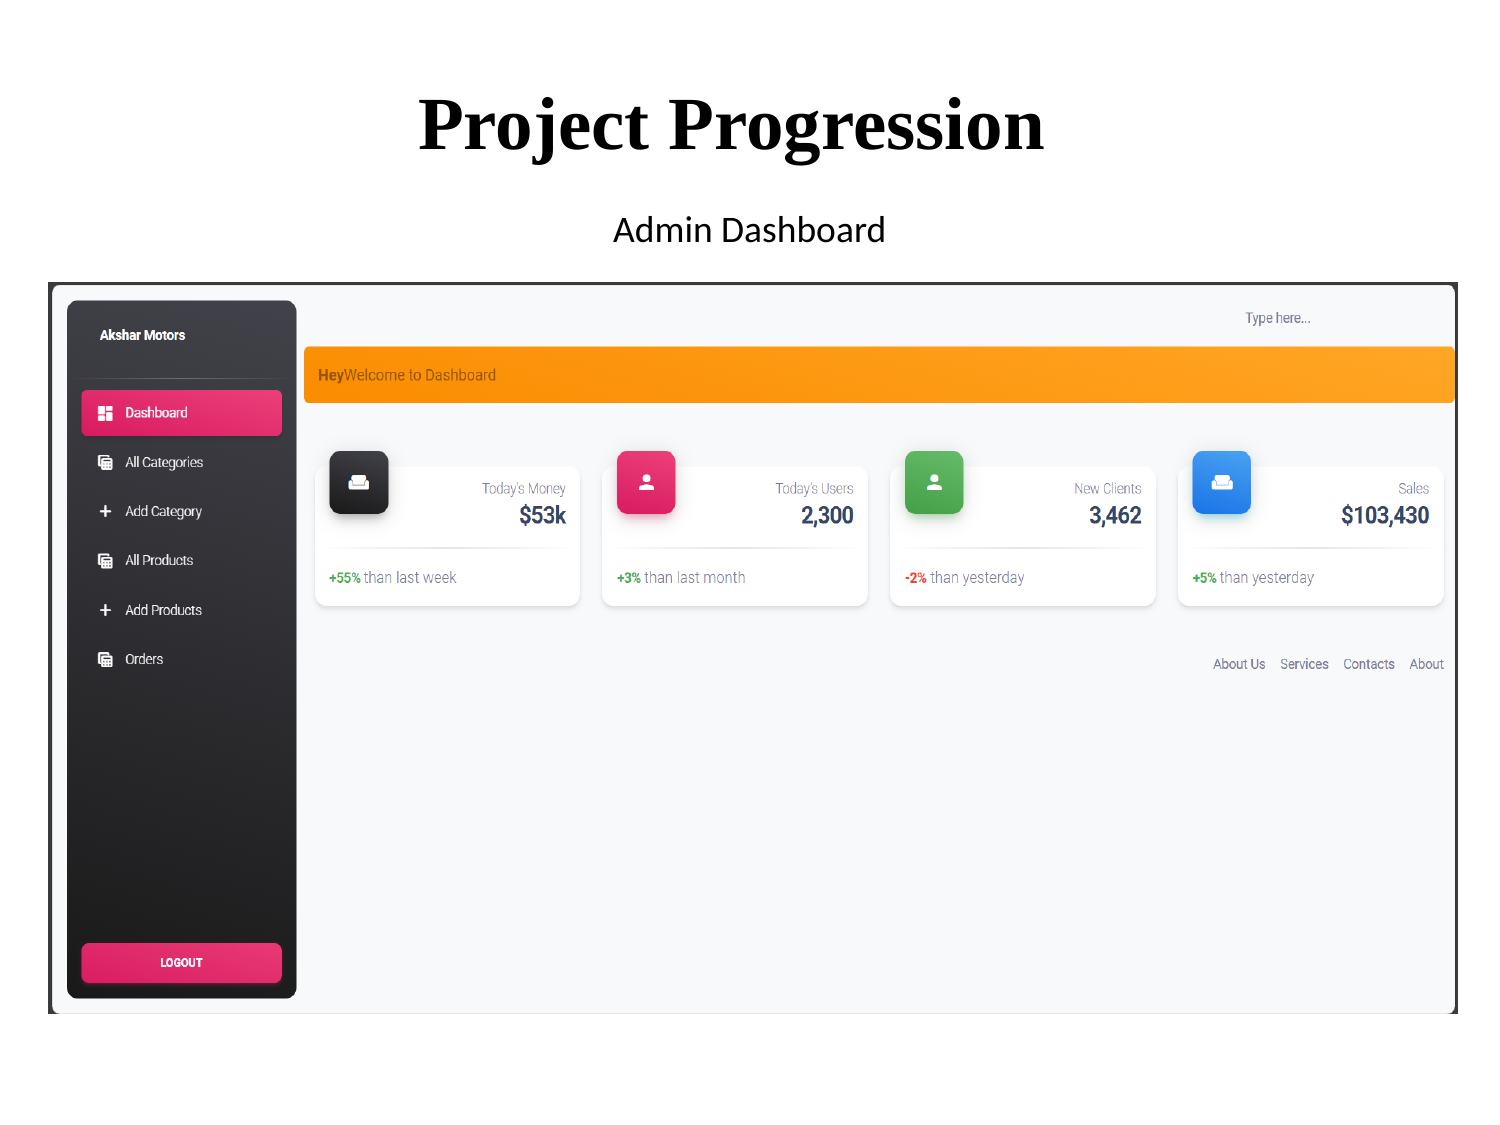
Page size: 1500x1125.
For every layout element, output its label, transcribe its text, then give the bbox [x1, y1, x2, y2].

picture [47, 282, 1458, 1014]
text_box Admin Dashboard [598, 197, 931, 258]
text_box Project Progression [48, 67, 1416, 172]
